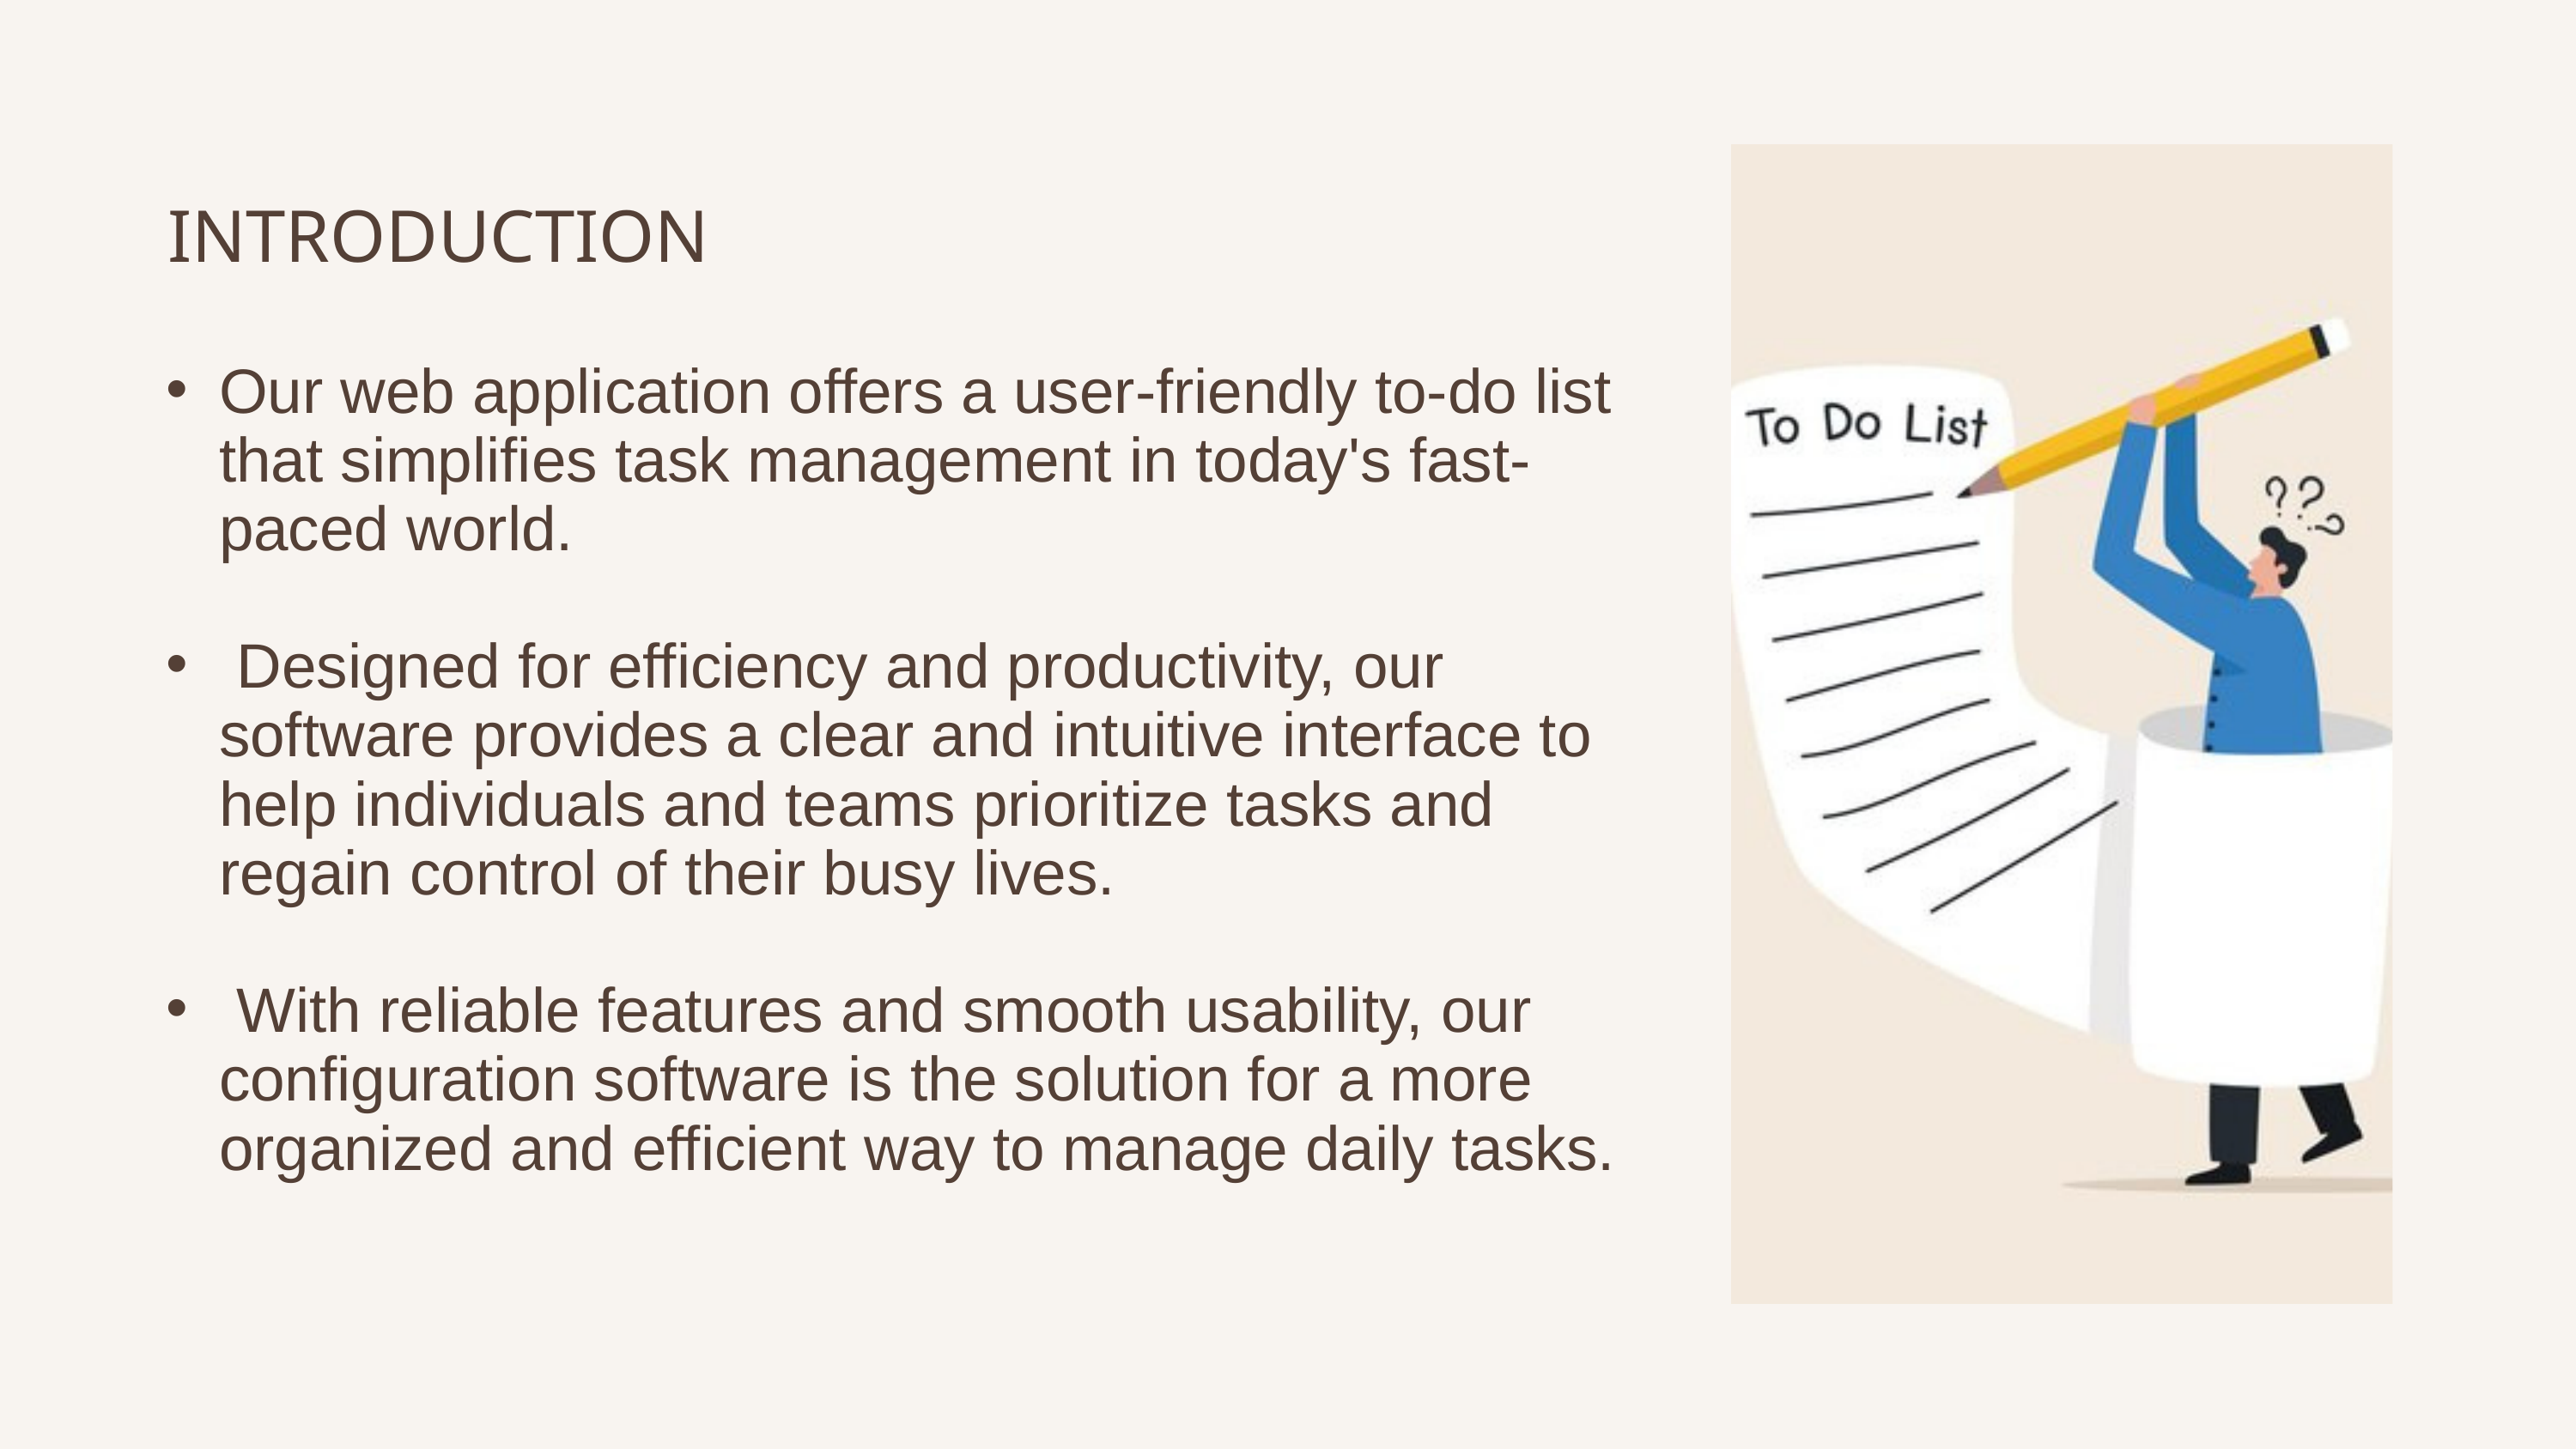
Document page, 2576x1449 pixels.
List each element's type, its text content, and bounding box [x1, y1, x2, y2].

text_box Our web application offers a user-friendly to-do list that simplifies task management in today's fast-paced world. Designed for efficiency and productivity, our software provides a clear and intuitive interface to help individuals and teams prioritize tasks and regain control of their busy lives. With reliable features and smooth usability, our configuration software is the solution for a more organized and efficient way to manage daily tasks. [112, 356, 1632, 1183]
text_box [1730, 144, 2393, 1304]
text_box INTRODUCTION [167, 197, 1319, 277]
